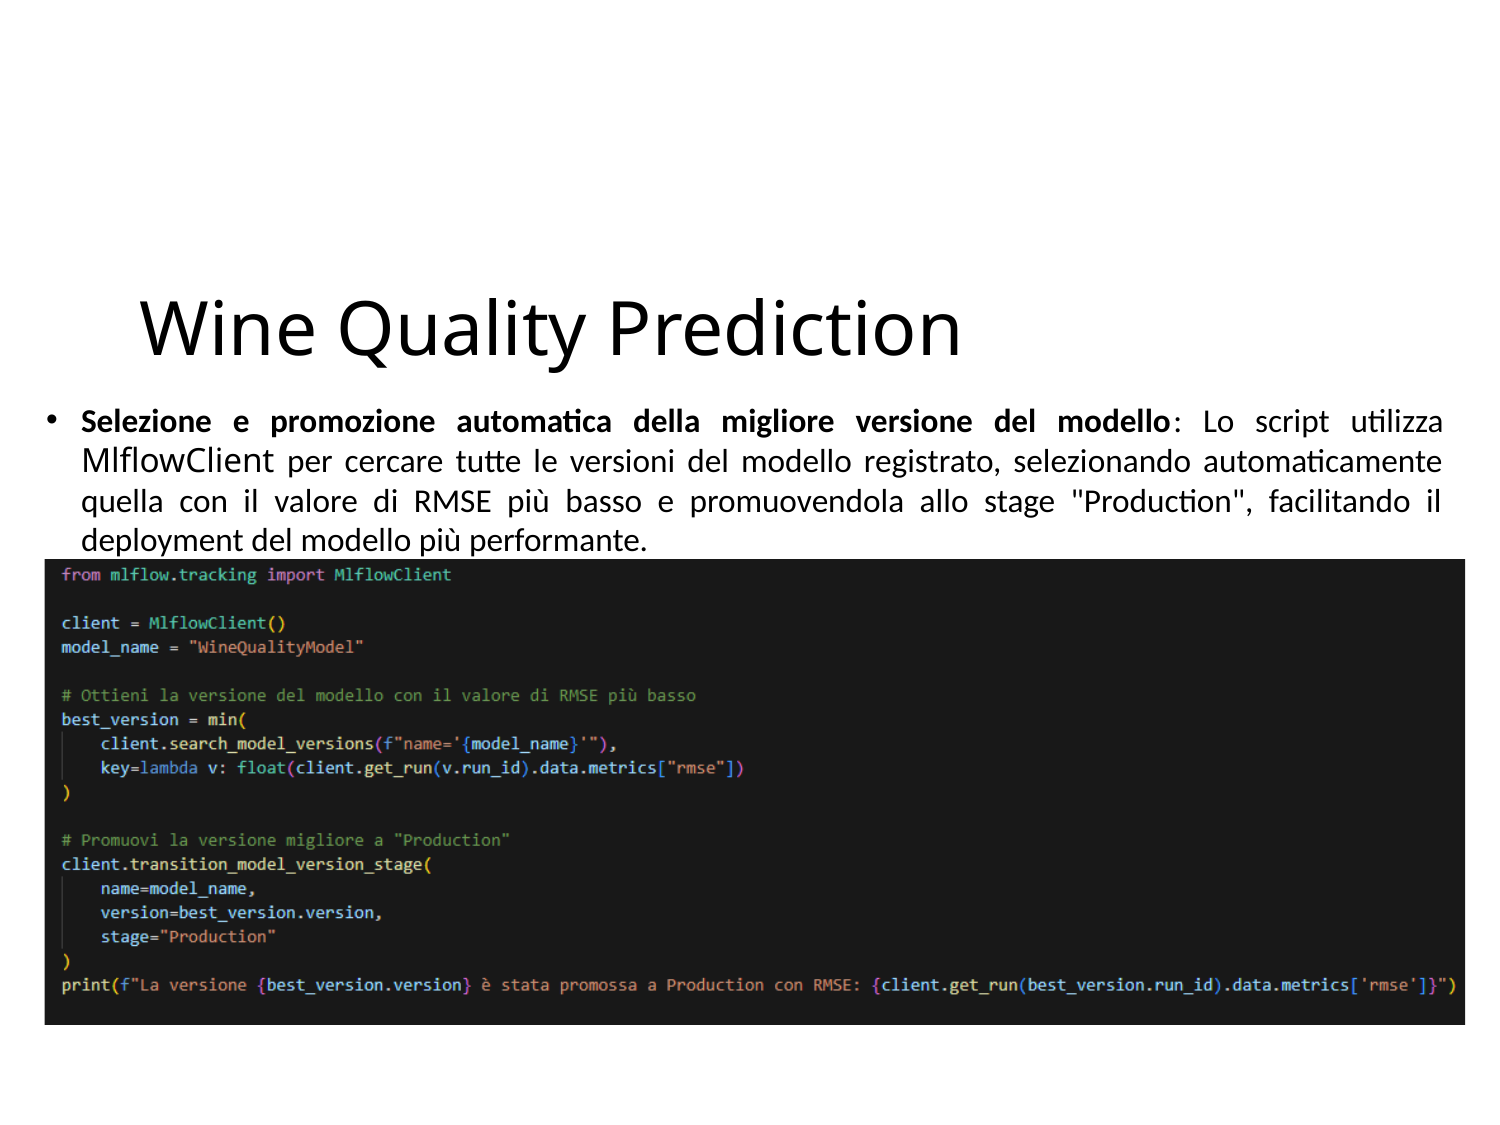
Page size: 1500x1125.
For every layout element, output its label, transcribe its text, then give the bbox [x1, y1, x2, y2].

picture [44, 559, 1466, 1025]
title Wine Quality Prediction [124, 235, 1348, 393]
text_box Selezione e promozione automatica della migliore versione del modello: Lo script utilizza MlflowClient per cercare tutte le versioni del modello registrato, selezionando automaticamente quella con il valore di RMSE più basso e promuovendola allo stage "Production", facilitando il deployment del modello più performante. [34, 393, 1456, 565]
